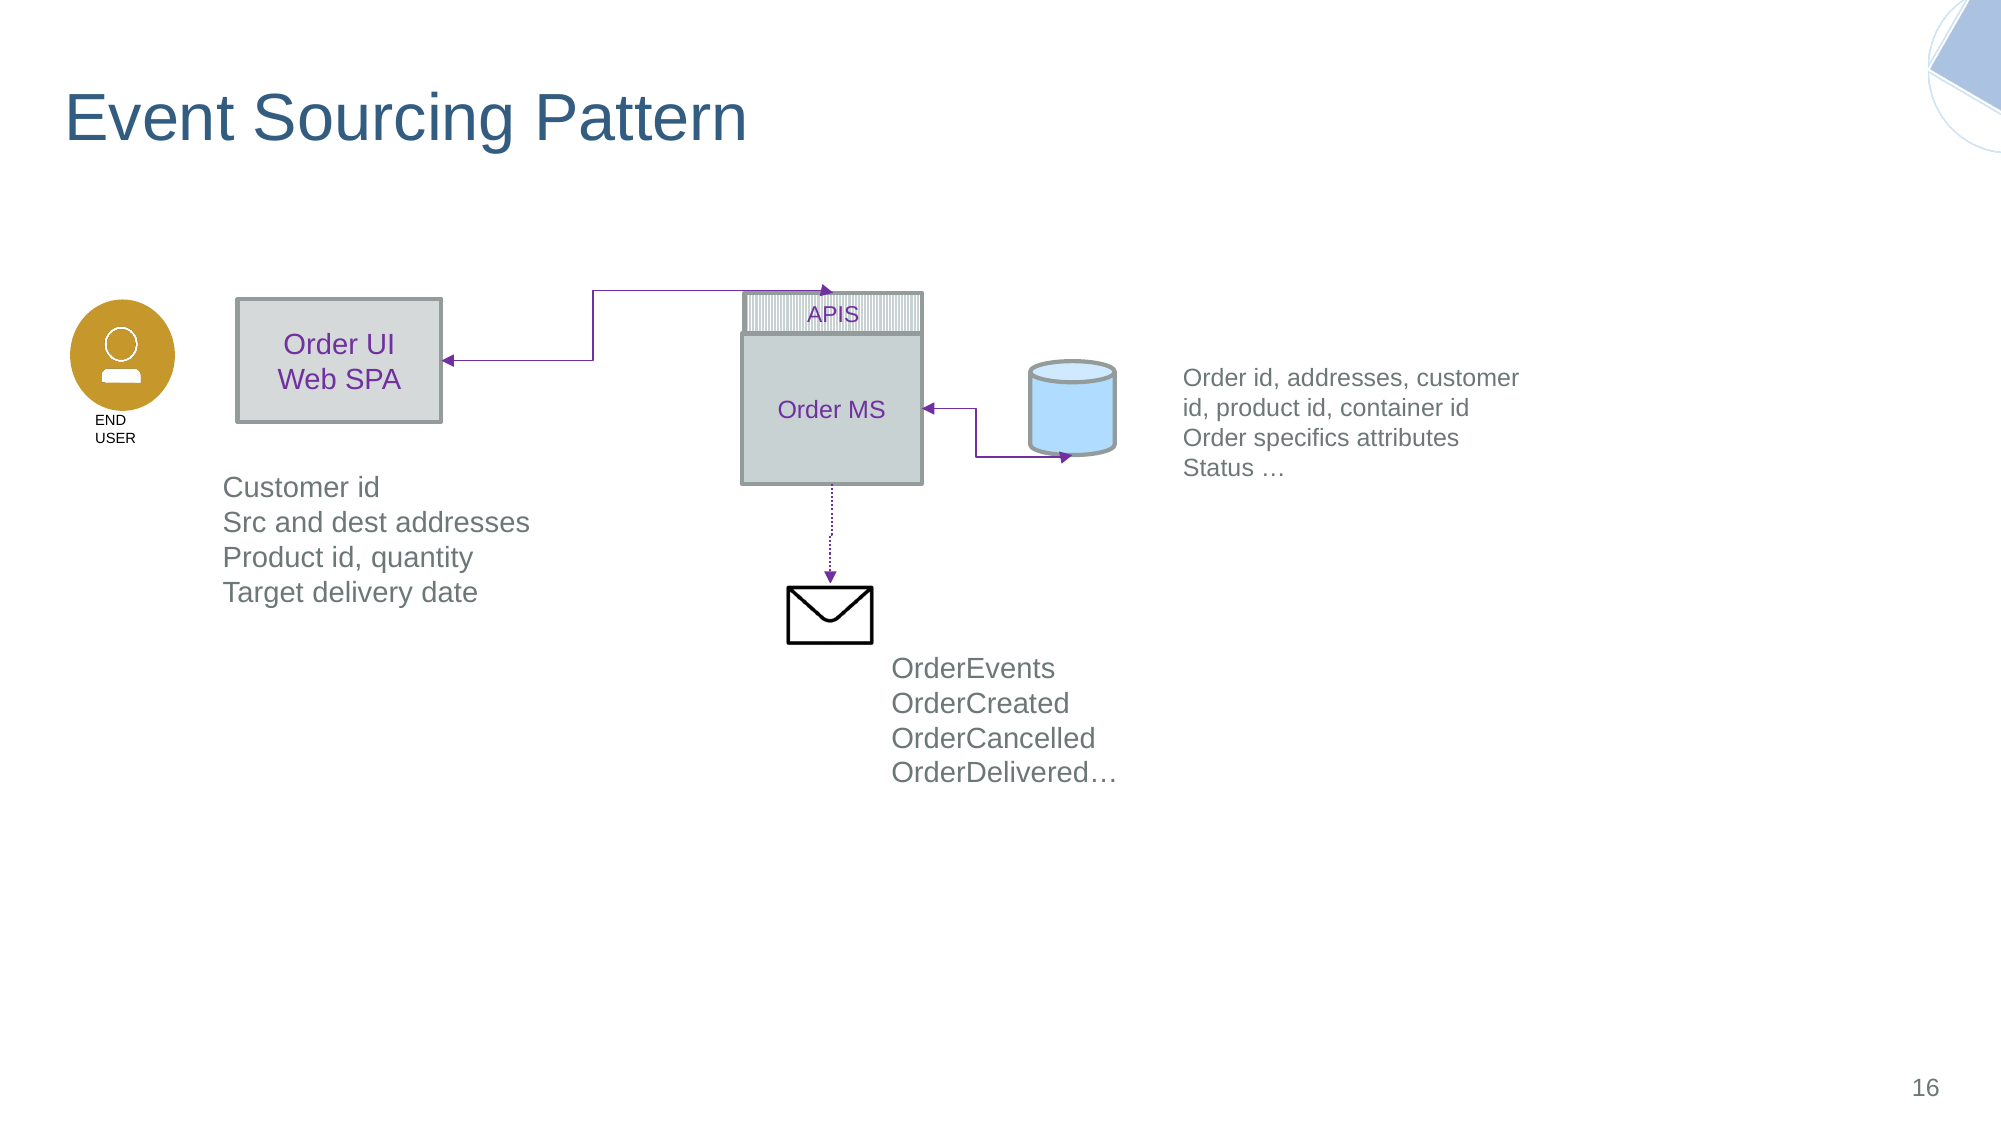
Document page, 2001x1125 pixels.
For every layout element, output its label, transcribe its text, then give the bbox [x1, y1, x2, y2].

picture [784, 583, 876, 648]
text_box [69, 299, 176, 450]
text_box Order id, addresses, customer id, product id, container id Order specifics attributes Status … [1168, 354, 1551, 489]
text_box OrderEvents OrderCreated OrderCancelled OrderDelivered… [876, 641, 1134, 797]
text_box Customer id Src and dest addresses Product id, quantity Target delivery date [207, 461, 546, 616]
text_box Order UI Web SPA [235, 297, 443, 424]
slide_number 16 [1867, 1056, 1955, 1117]
text_box APIS [833, 291, 924, 335]
text_box [1028, 359, 1117, 458]
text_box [441, 292, 834, 361]
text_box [1924, 0, 2001, 154]
text_box Order MS [740, 335, 924, 486]
title Event Sourcing Pattern [64, 9, 1850, 155]
